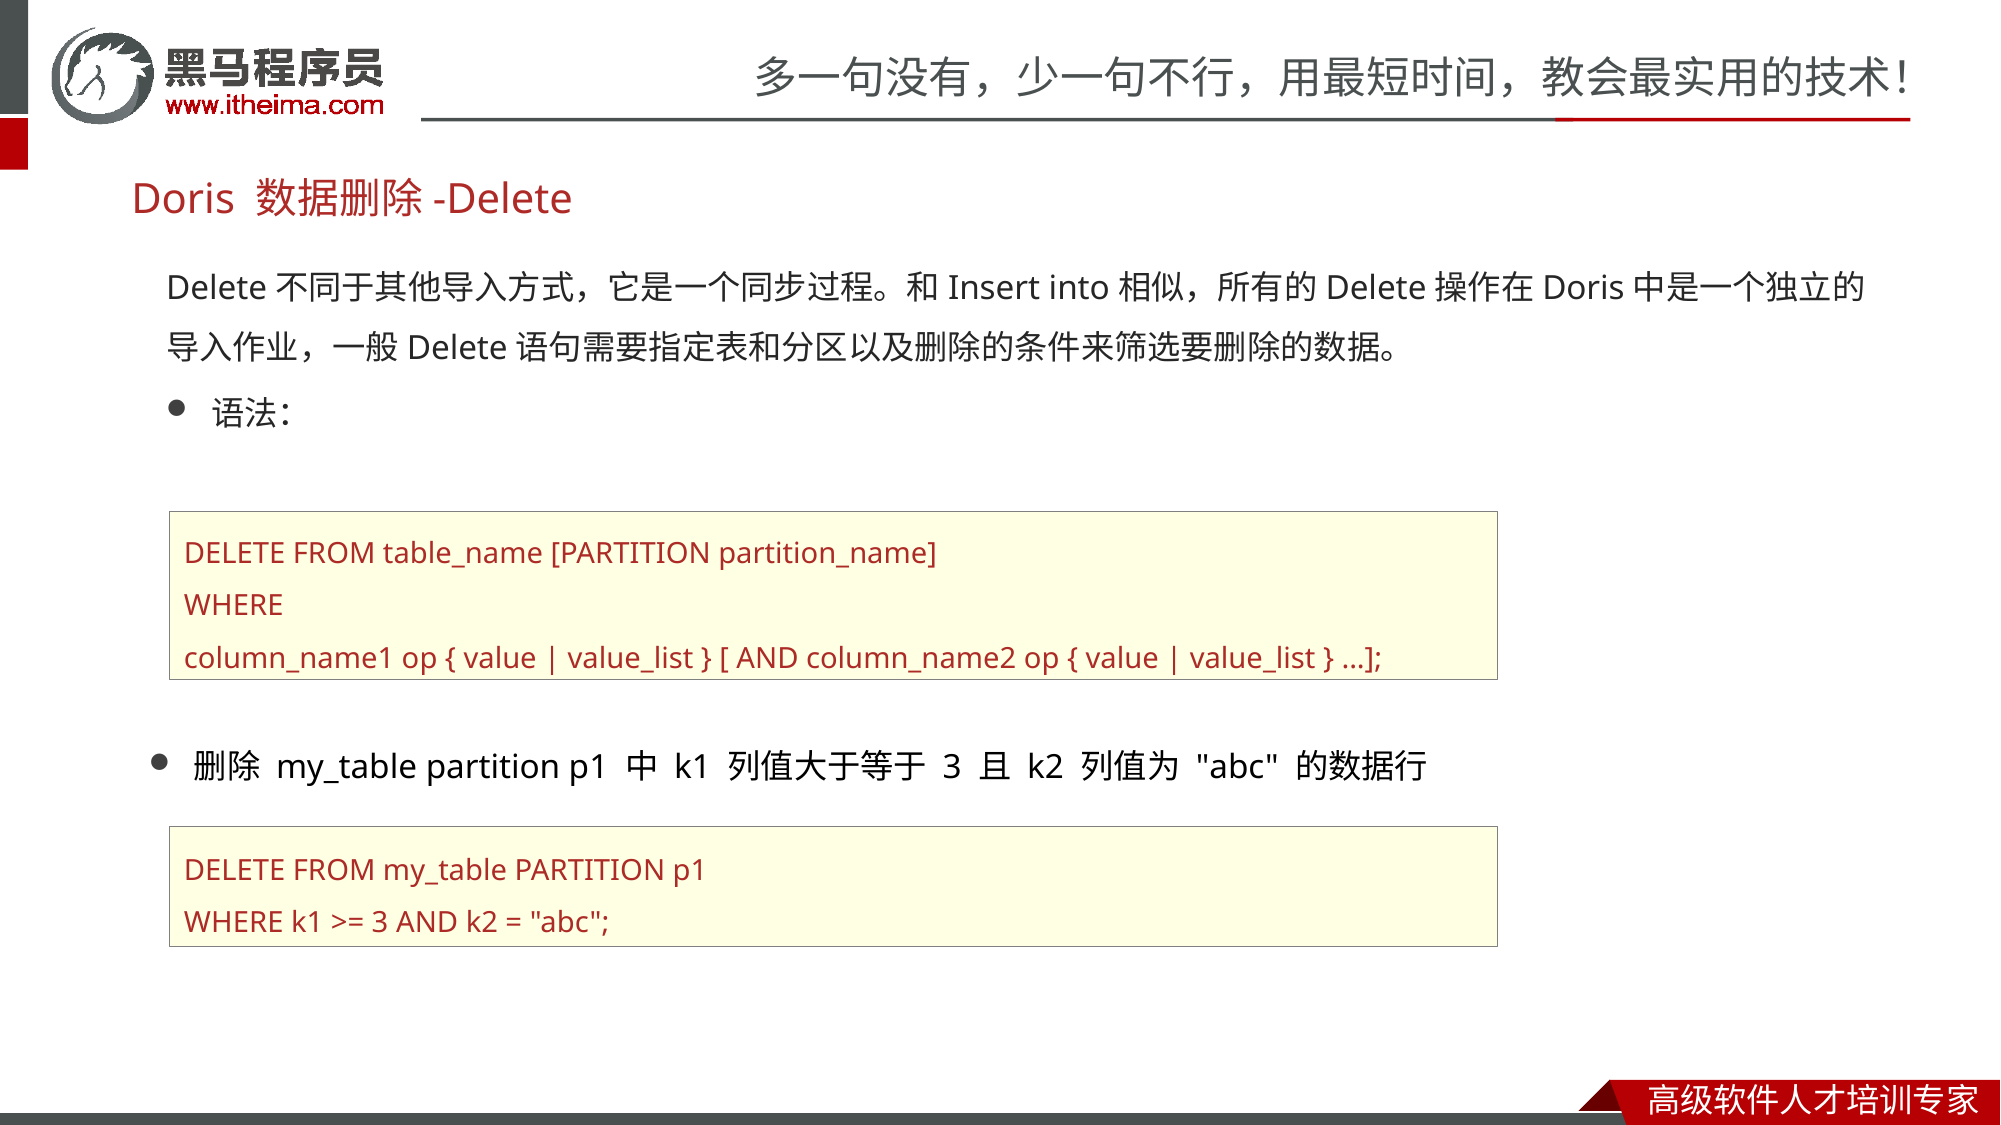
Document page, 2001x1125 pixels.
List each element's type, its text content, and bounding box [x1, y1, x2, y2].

text_box [501, 154, 2000, 240]
text_box Delete不同于其他导入方式，它是一个同步过程。和Insert into相似，所有的Delete操作在Doris中是一个独立的导入作业，一般Delete语句需要指定表和分区以及删除的条件来筛选要删除的数据。 语法： [151, 238, 1884, 573]
text_box DELETE FROM my_table PARTITION p1 WHERE k1 >= 3 AND k2 = "abc"; [167, 824, 1500, 949]
text_box DELETE FROM table_name [PARTITION partition_name] WHERE column_name1 op { value | value_list } [ AND column_name2 op { value | value_list } ...]; [167, 509, 1500, 681]
title Doris 数据删除-Delete [116, 154, 501, 239]
picture [50, 26, 384, 125]
text_box 删除 my_table partition p1 中 k1 列值大于等于 3 且 k2 列值为 "abc" 的数据行 [133, 718, 1866, 793]
